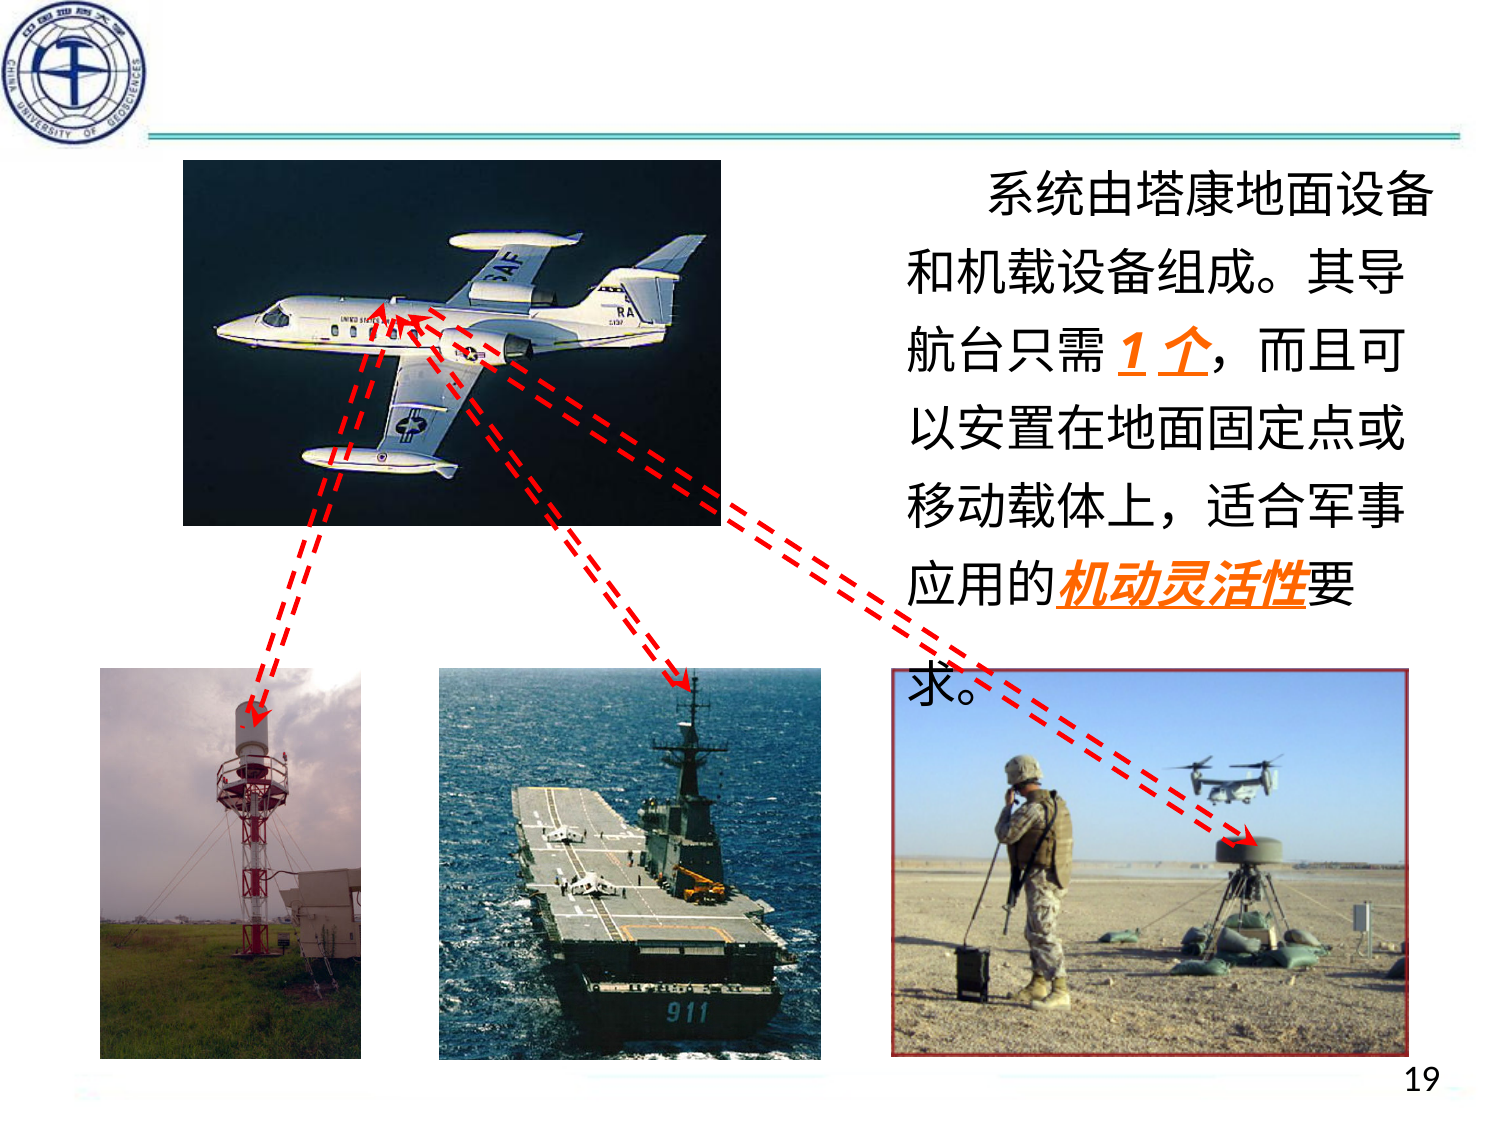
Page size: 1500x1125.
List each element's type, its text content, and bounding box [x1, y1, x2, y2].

picture [0, 0, 1500, 1125]
text_box 19 [1387, 1046, 1500, 1125]
text_box 系统由塔康地面设备和机载设备组成。其导航台只需1个，而且可以安置在地面固定点或移动载体上，适合军事应用的机动灵活性要求。 [891, 136, 1471, 705]
